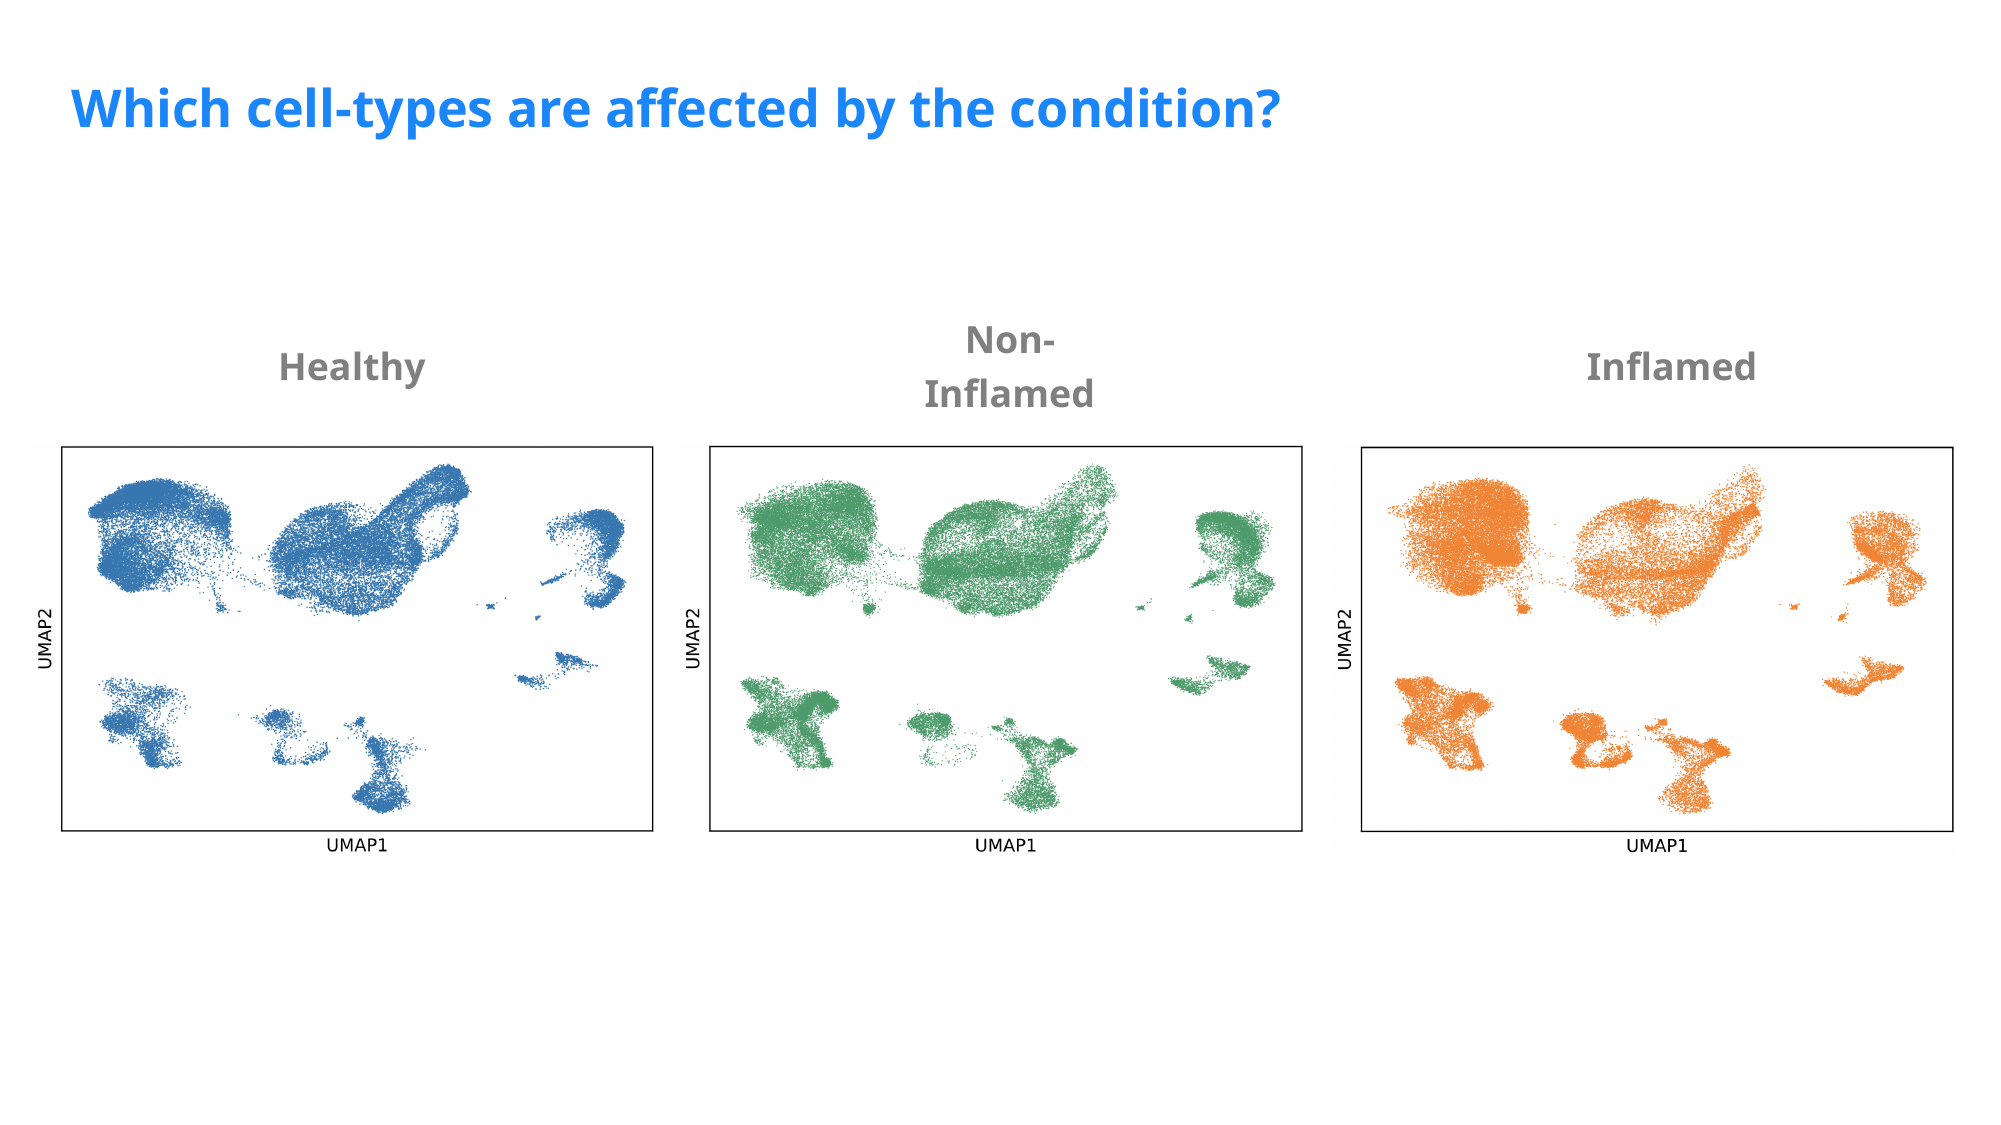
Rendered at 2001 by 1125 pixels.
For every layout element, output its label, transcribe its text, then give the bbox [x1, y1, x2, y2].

text_box Inflamed [1545, 326, 1799, 396]
text_box Which cell-types are affected by the condition? [56, 55, 1943, 146]
text_box Healthy [225, 326, 479, 396]
text_box Non-Inflamed [883, 299, 1137, 423]
picture [678, 444, 1305, 856]
picture [29, 444, 656, 857]
picture [1330, 444, 1957, 857]
